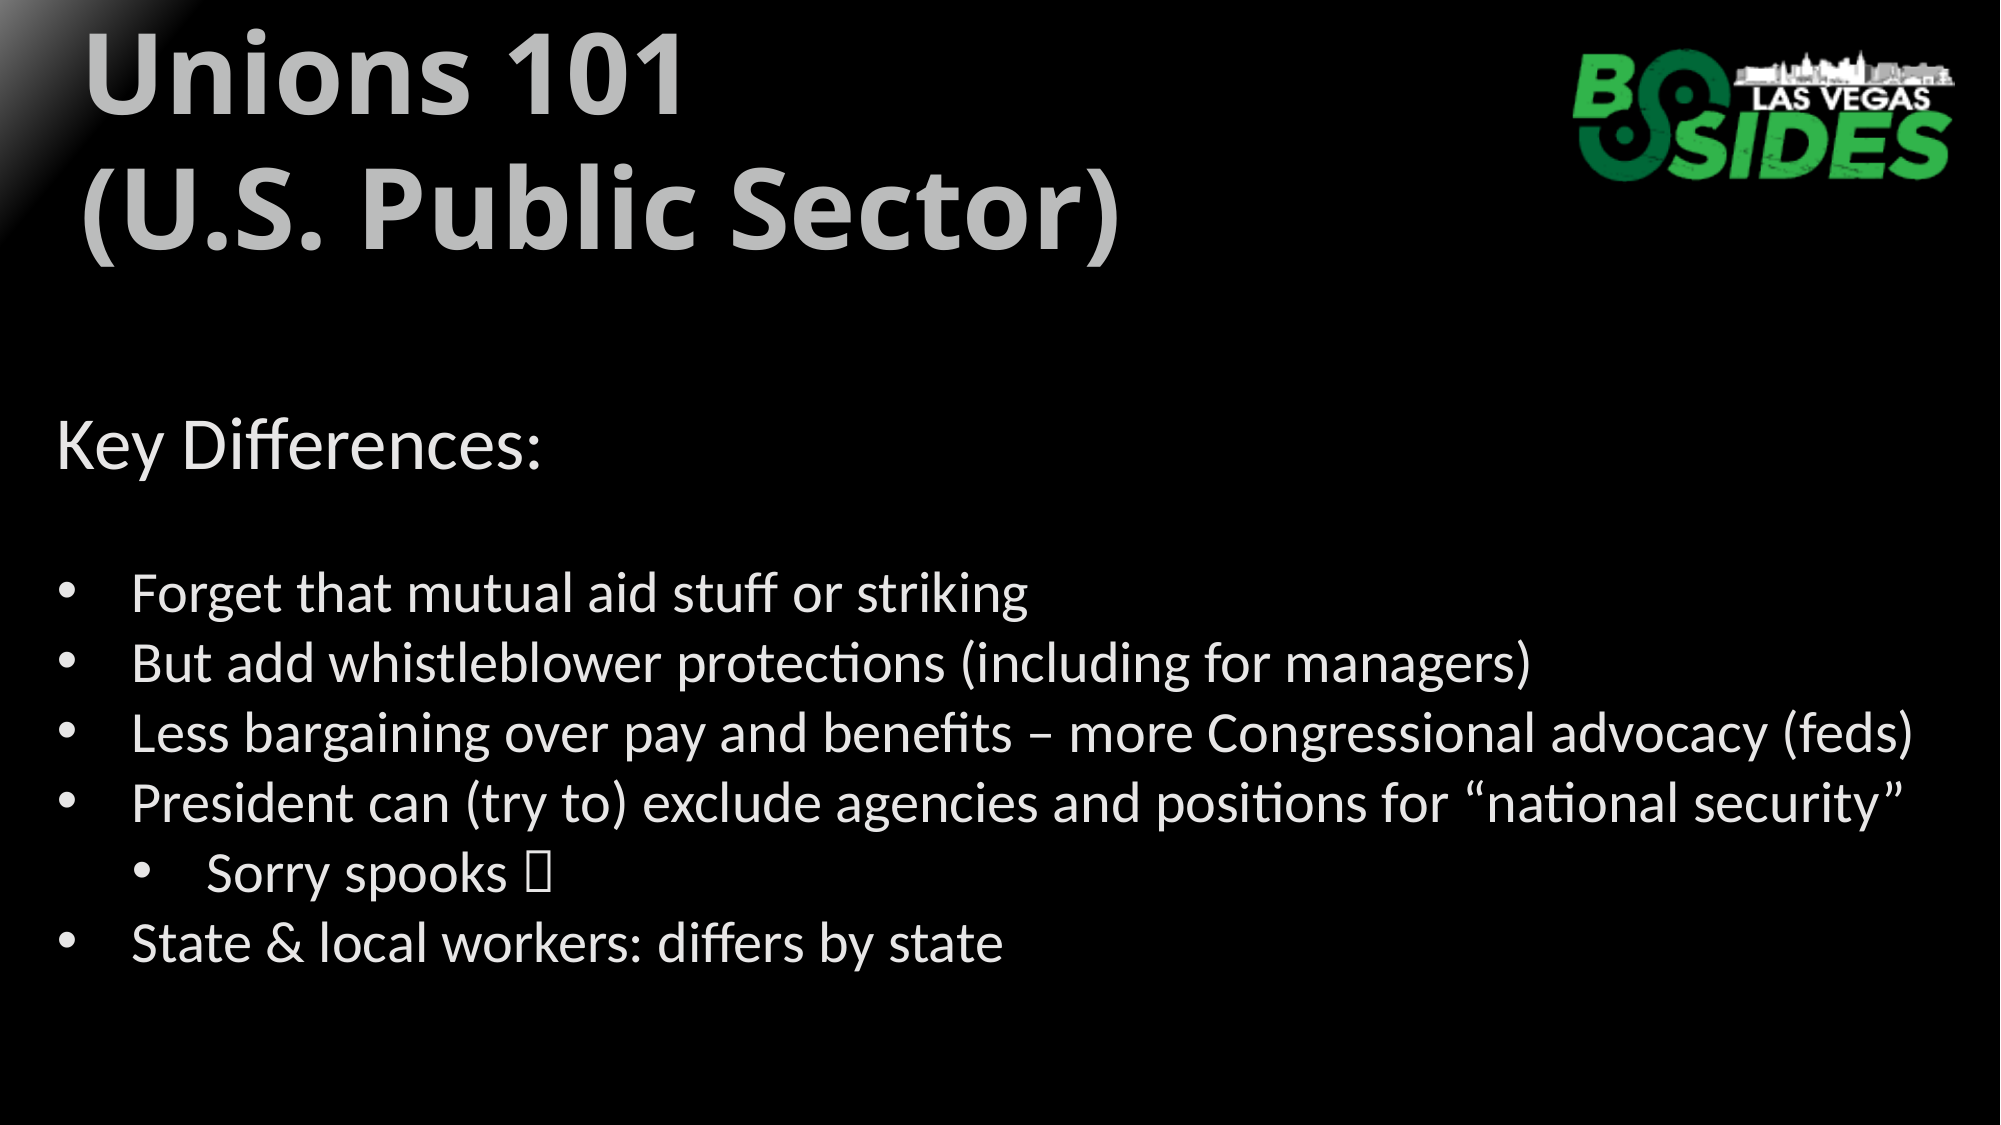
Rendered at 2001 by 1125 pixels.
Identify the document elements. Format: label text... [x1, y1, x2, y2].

text_box Unions 101 (U.S. Public Sector) [66, 48, 1545, 227]
picture [1571, 48, 1955, 184]
text_box Key Differences: Forget that mutual aid stuff or striking But add whistleblower protections (including for managers) Less bargaining over pay and benefits – more Congressional advocacy (feds) President can (try to) exclude agencies and positions for “national security” Sorry spooks  State & local workers: differs by state [42, 387, 1955, 1052]
